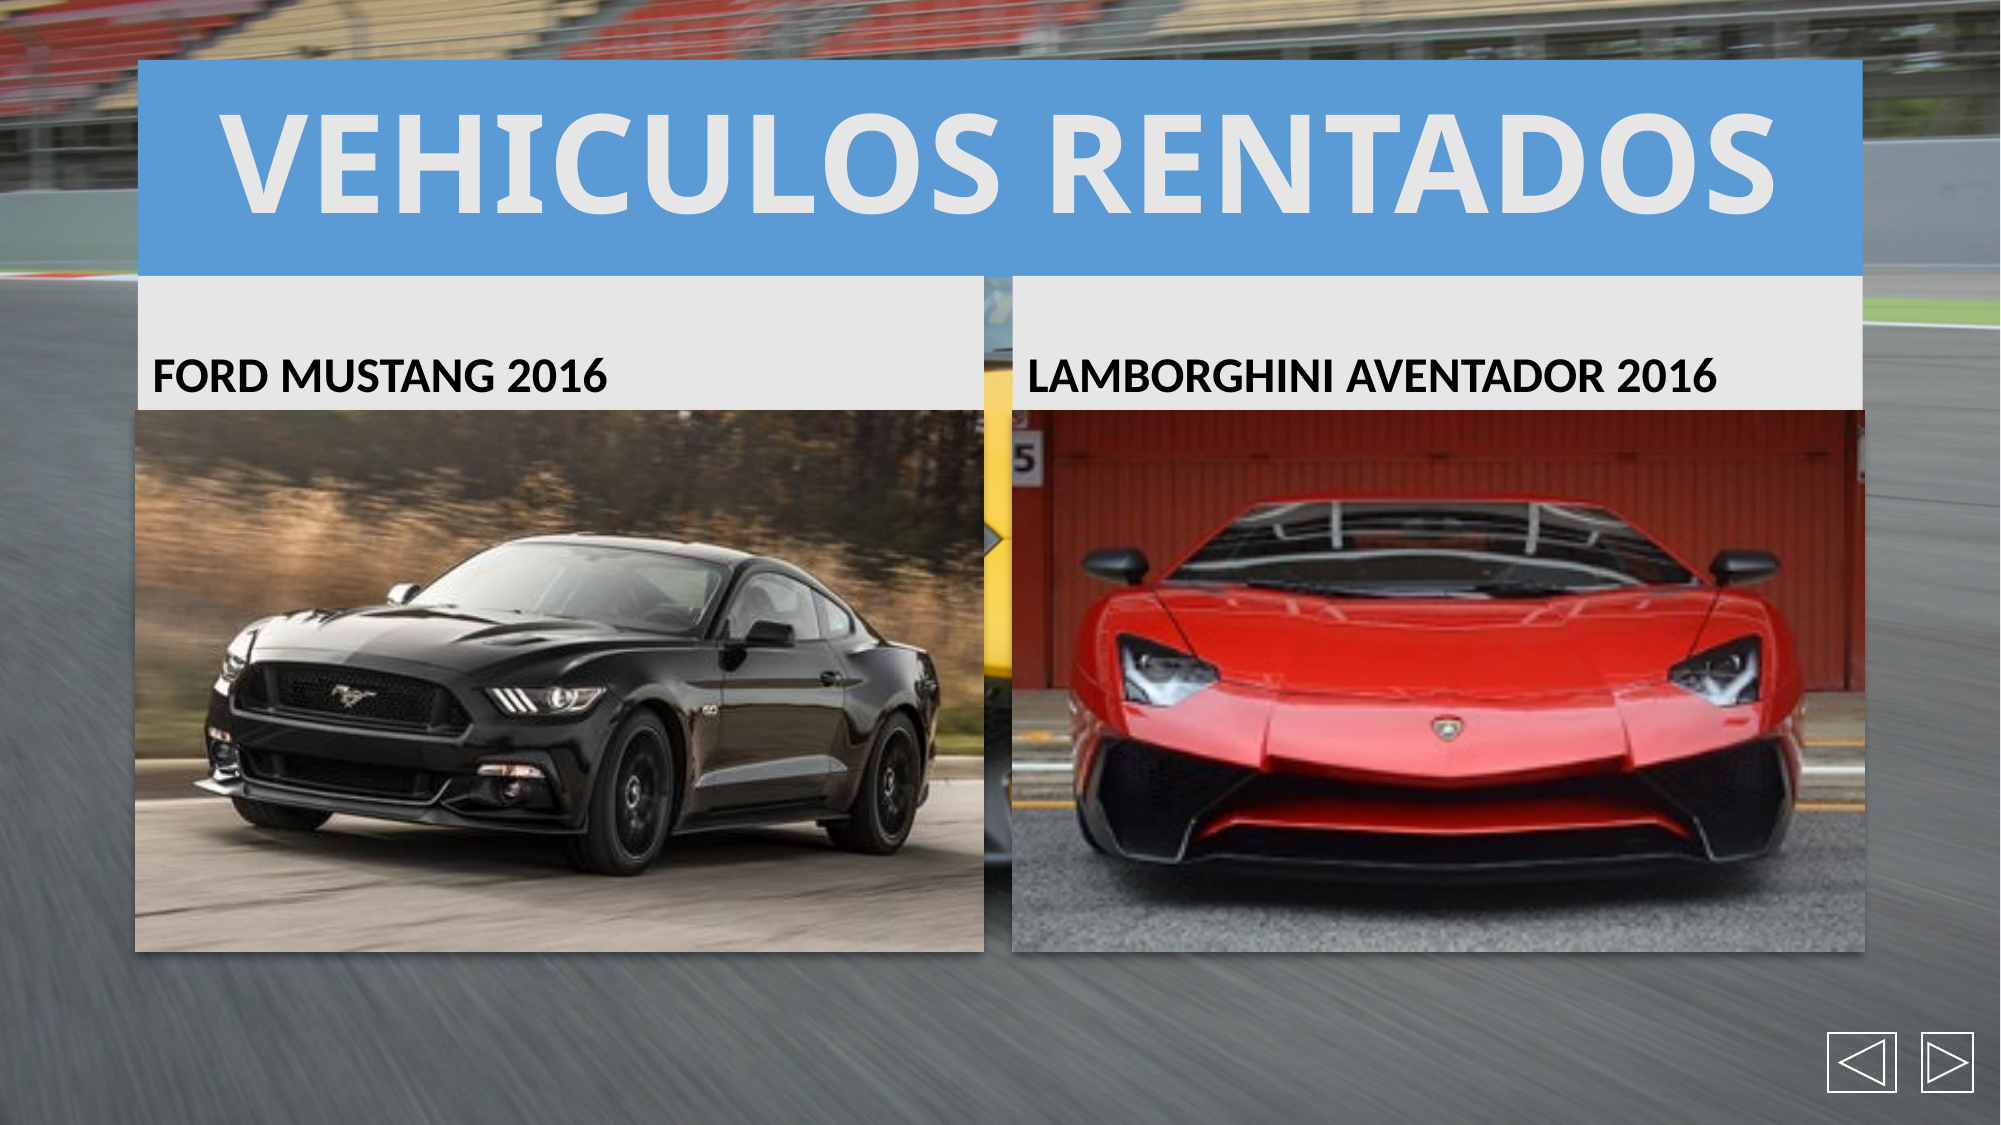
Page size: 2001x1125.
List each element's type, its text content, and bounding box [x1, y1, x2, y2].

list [1012, 410, 1865, 952]
text_box [1921, 1032, 1974, 1093]
title VEHICULOS RENTADOS [137, 59, 1863, 278]
list FORD MUSTANG 2016 [137, 275, 984, 410]
list LAMBORGHINI AVENTADOR 2016 [1012, 275, 1863, 410]
picture [0, 0, 2001, 1125]
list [135, 410, 984, 952]
text_box [1827, 1032, 1897, 1093]
